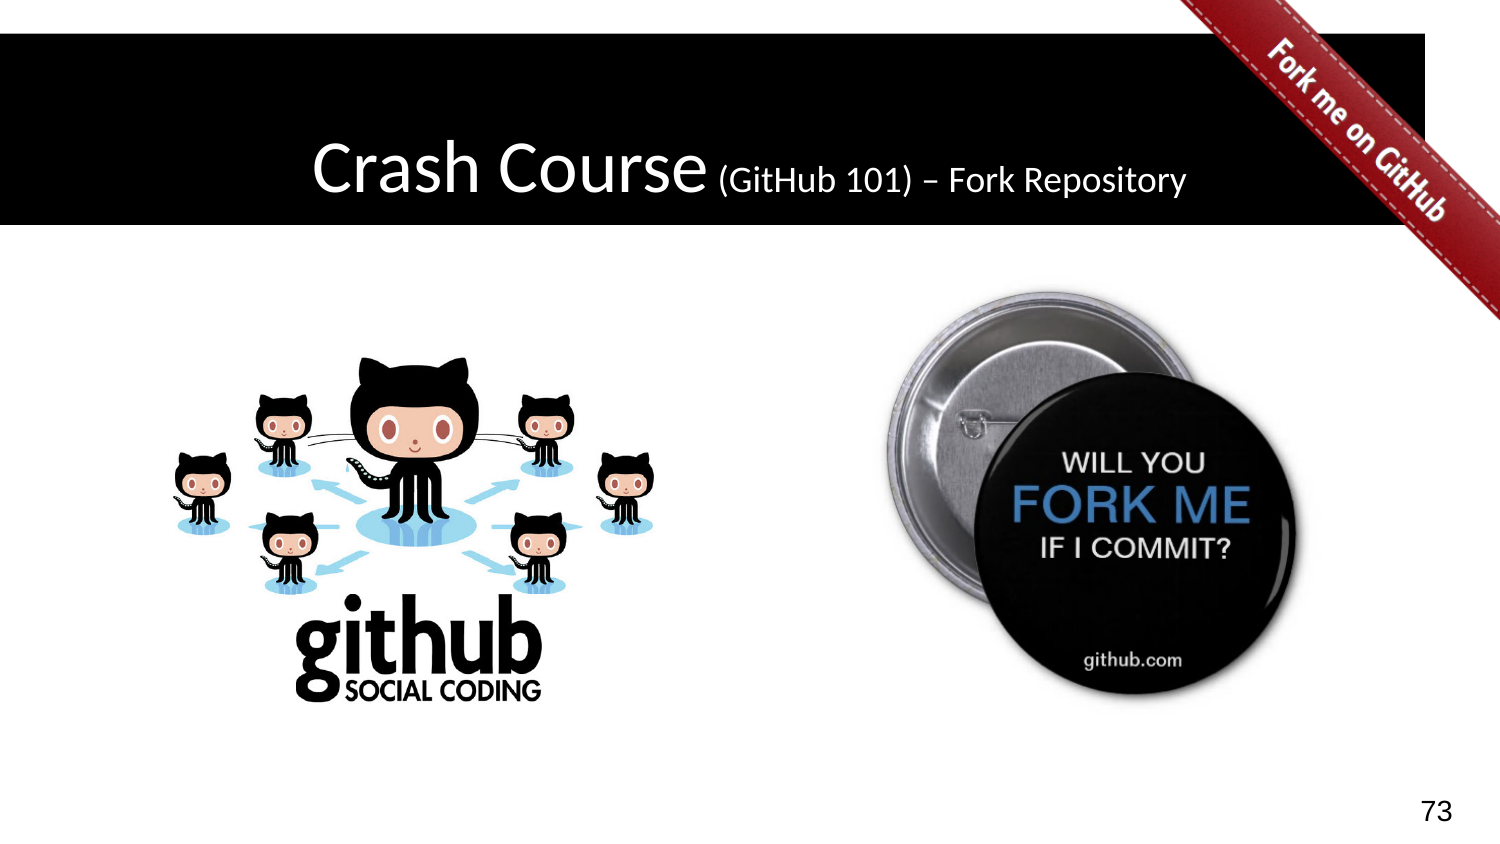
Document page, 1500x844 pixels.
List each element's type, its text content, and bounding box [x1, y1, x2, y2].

title Crash Course (GitHub 101) – Fork Repository [75, 33, 1170, 223]
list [833, 234, 1354, 754]
picture [1175, 0, 1500, 321]
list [74, 277, 738, 711]
